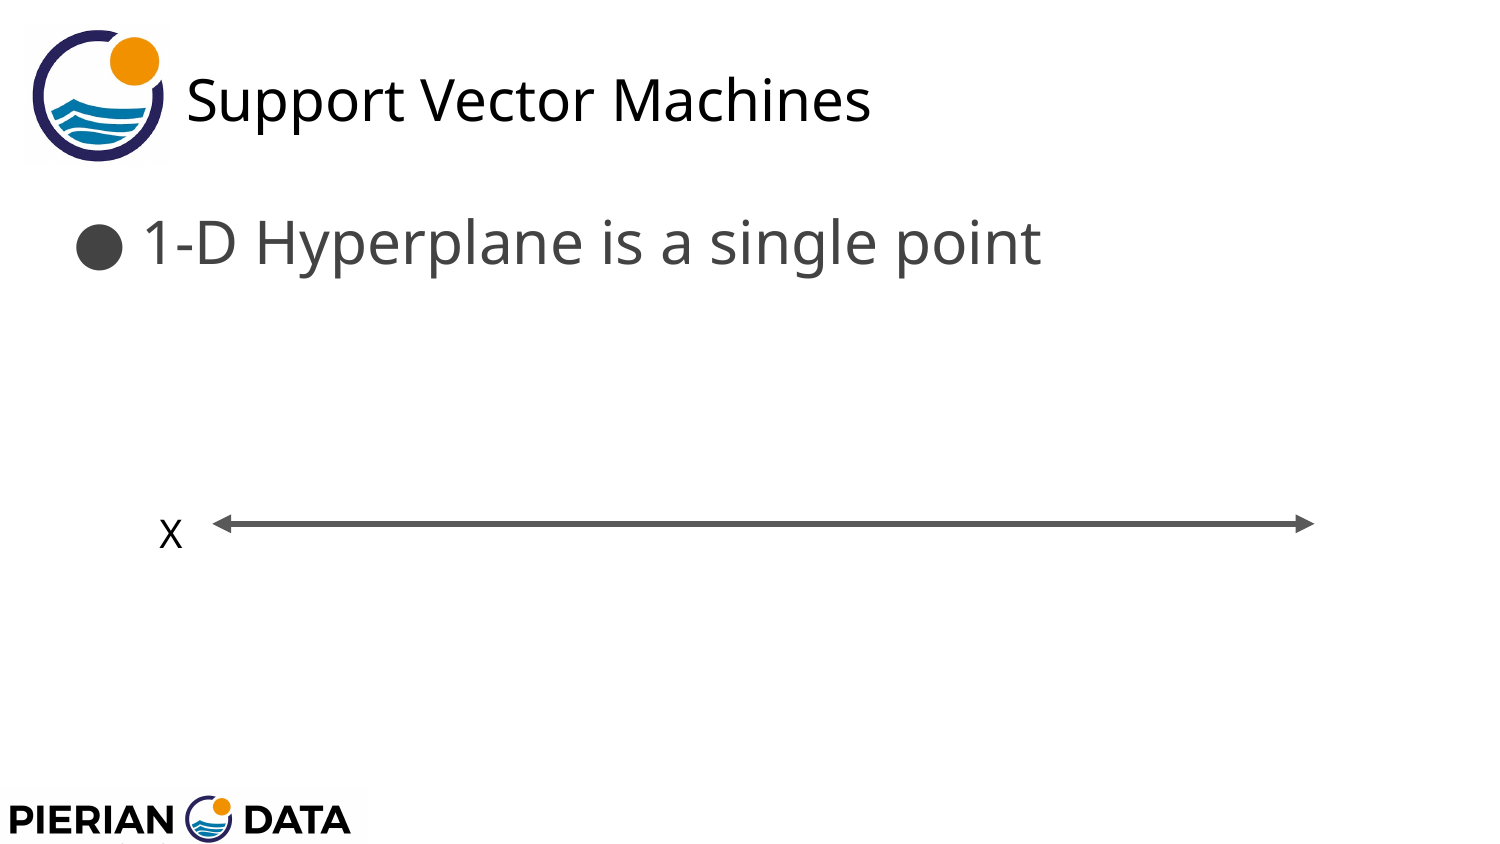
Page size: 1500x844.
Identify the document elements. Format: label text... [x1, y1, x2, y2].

list 1-D Hyperplane is a single point [51, 189, 1476, 750]
text_box X [61, 494, 281, 532]
picture [0, 787, 368, 844]
title Support Vector Machines [176, 48, 1449, 143]
picture [24, 24, 172, 167]
